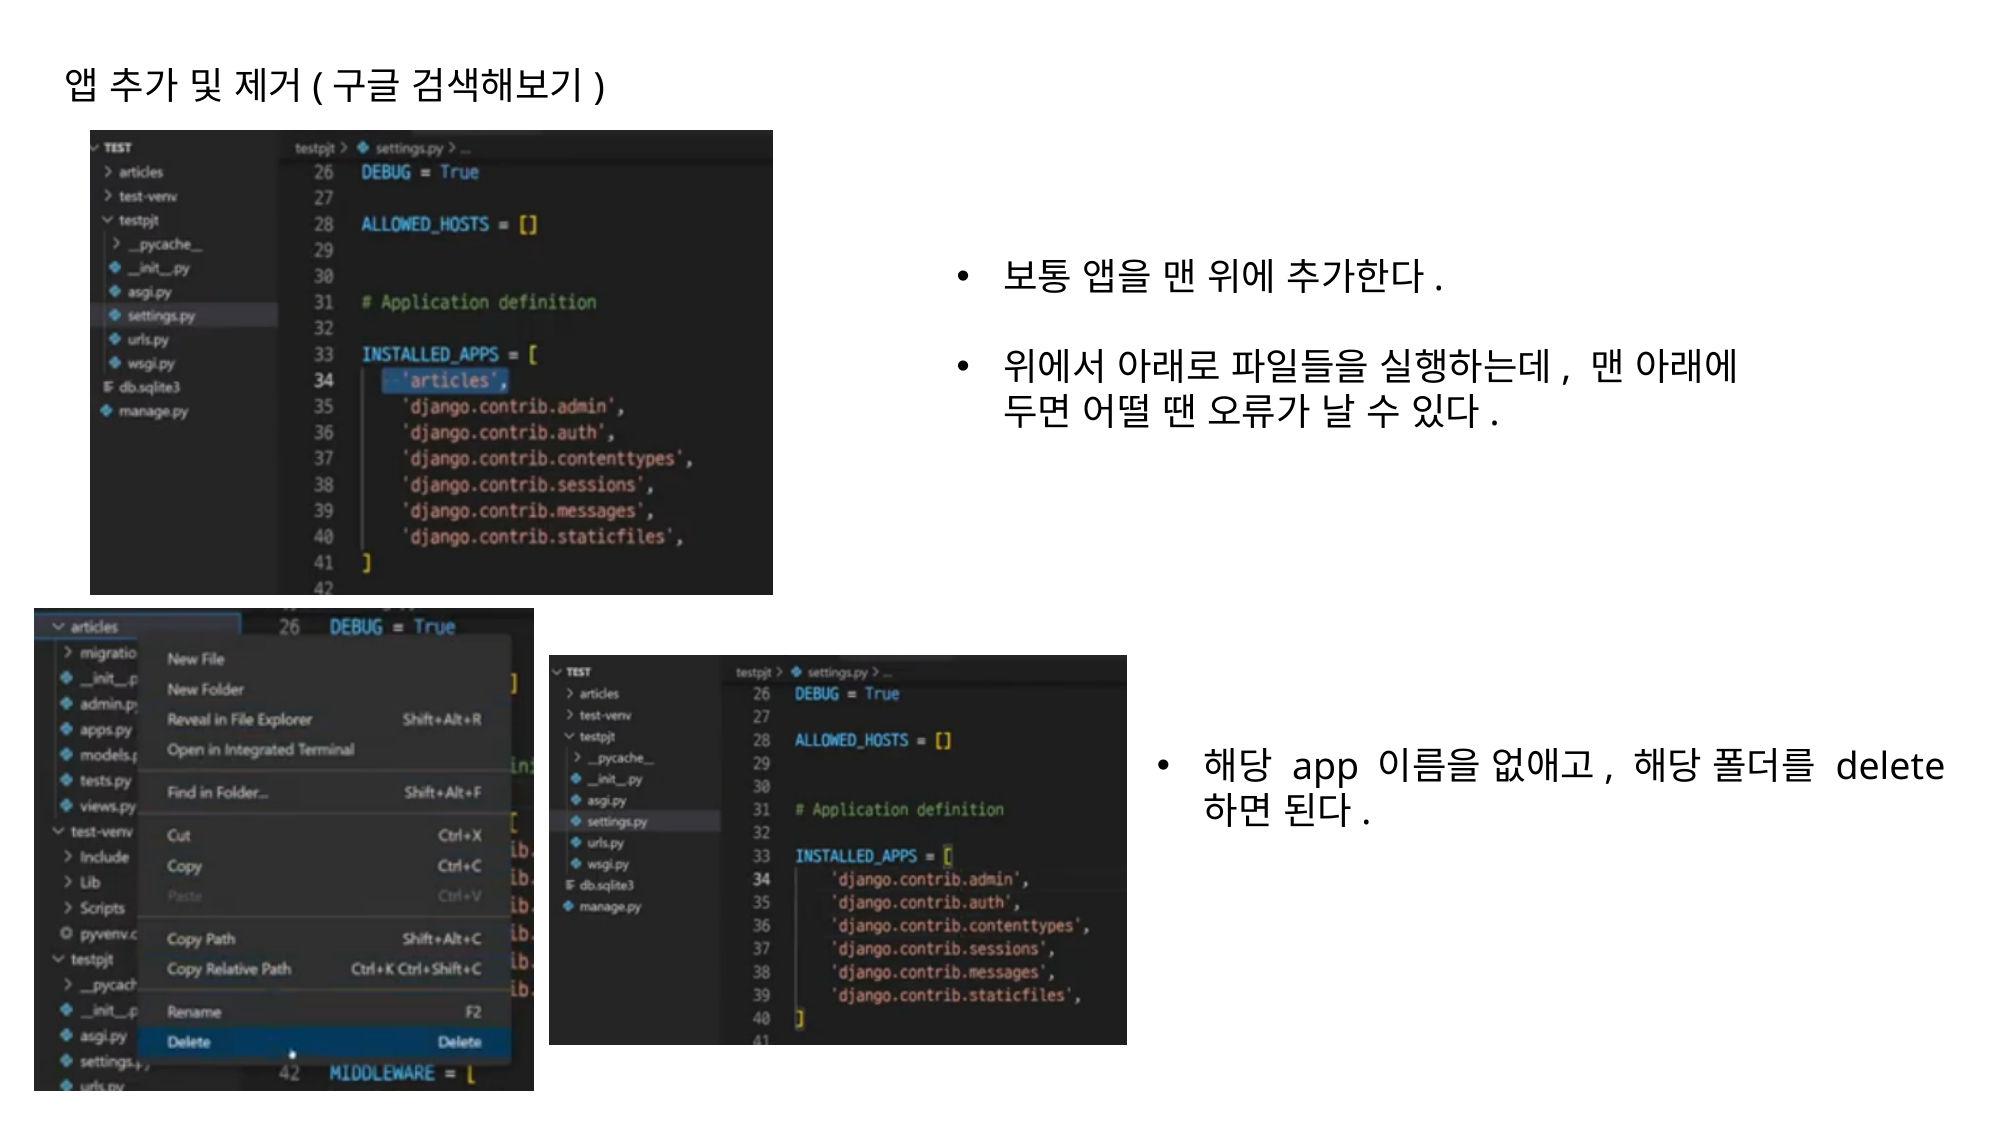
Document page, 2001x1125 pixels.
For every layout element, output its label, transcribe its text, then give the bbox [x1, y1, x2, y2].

text_box 해당 app 이름을 없애고, 해당 폴더를 delete하면 된다. [1142, 734, 1972, 840]
picture [549, 655, 1127, 1045]
text_box 앱 추가 및 제거(구글 검색해보기) [49, 55, 1919, 115]
picture [90, 130, 773, 595]
text_box 보통 앱을 맨 위에 추가한다. 위에서 아래로 파일들을 실행하는데, 맨 아래에 두면 어떨 땐 오류가 날 수 있다. [941, 245, 1772, 441]
picture [34, 608, 534, 1091]
